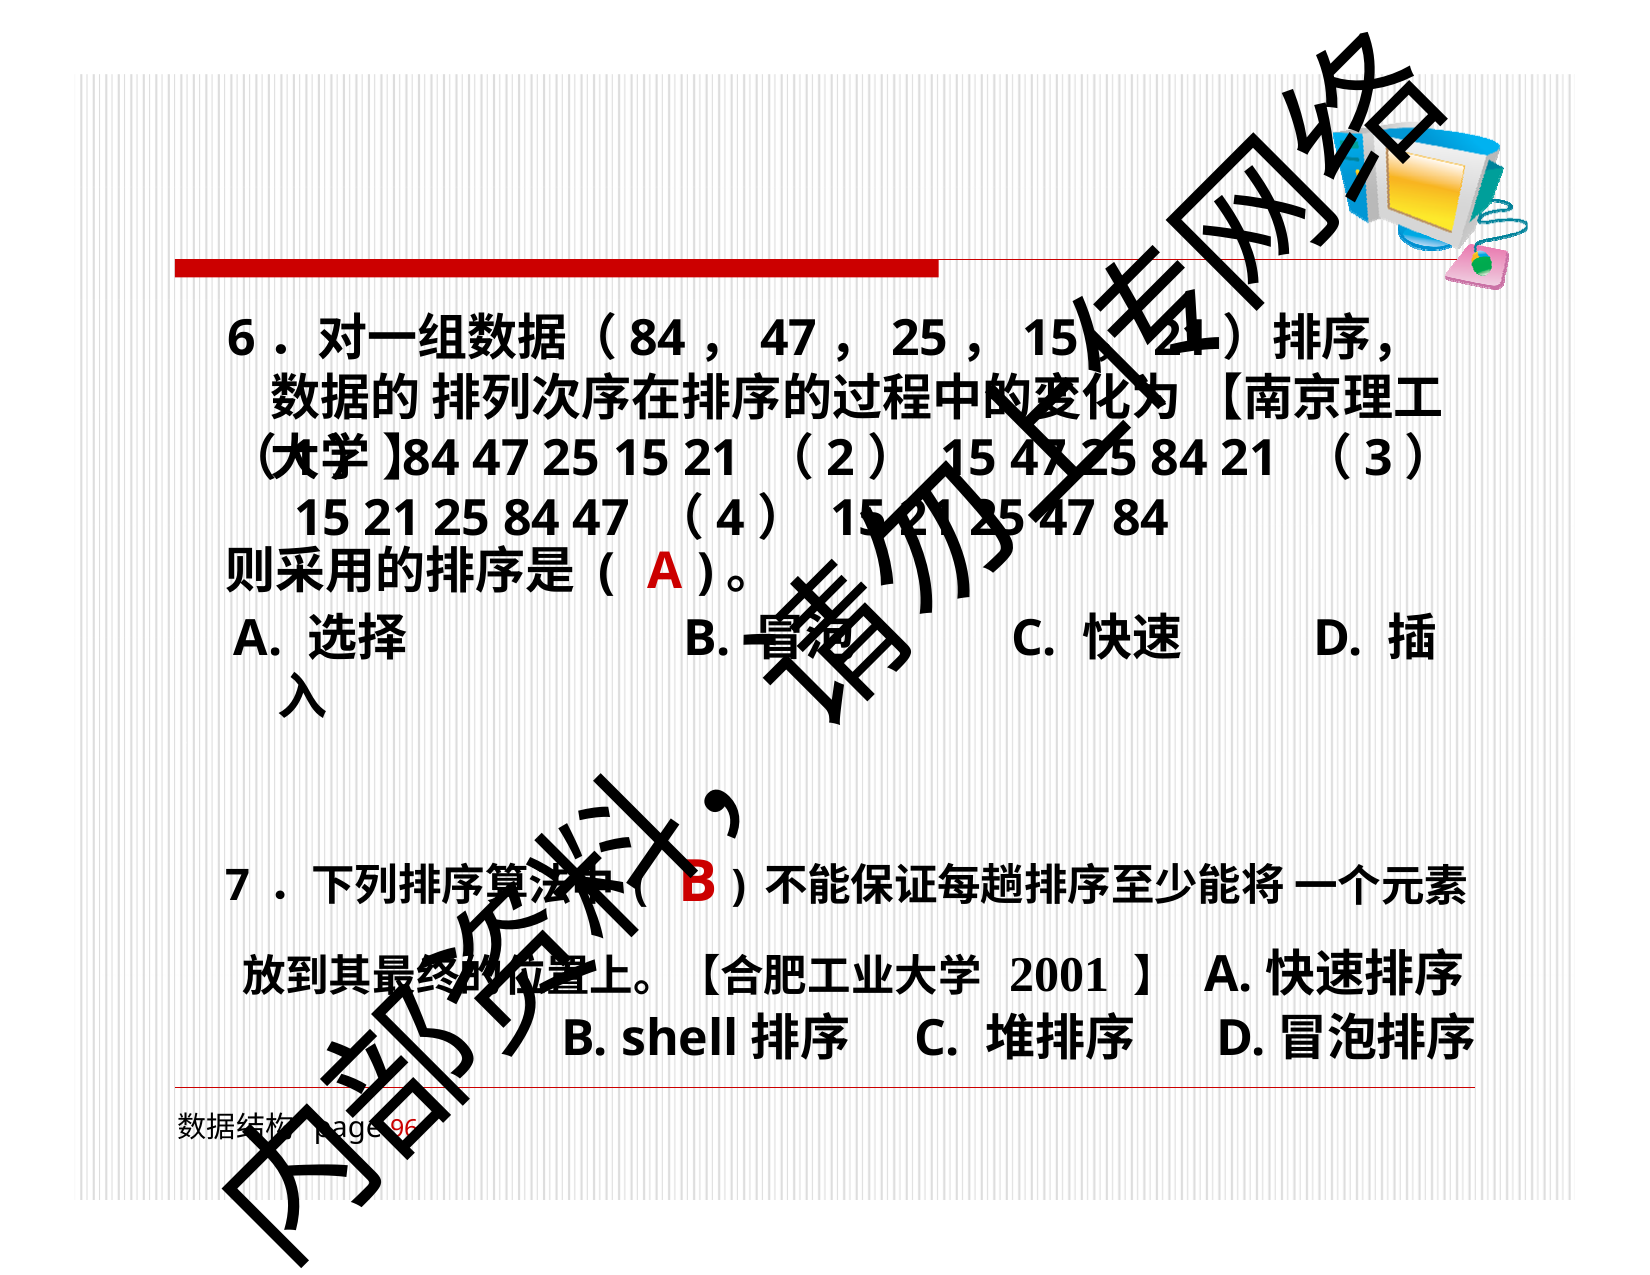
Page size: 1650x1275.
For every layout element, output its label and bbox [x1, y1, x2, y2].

text_box [74, 10, 1575, 1275]
title [1173, 303, 1454, 423]
title [225, 303, 1080, 423]
